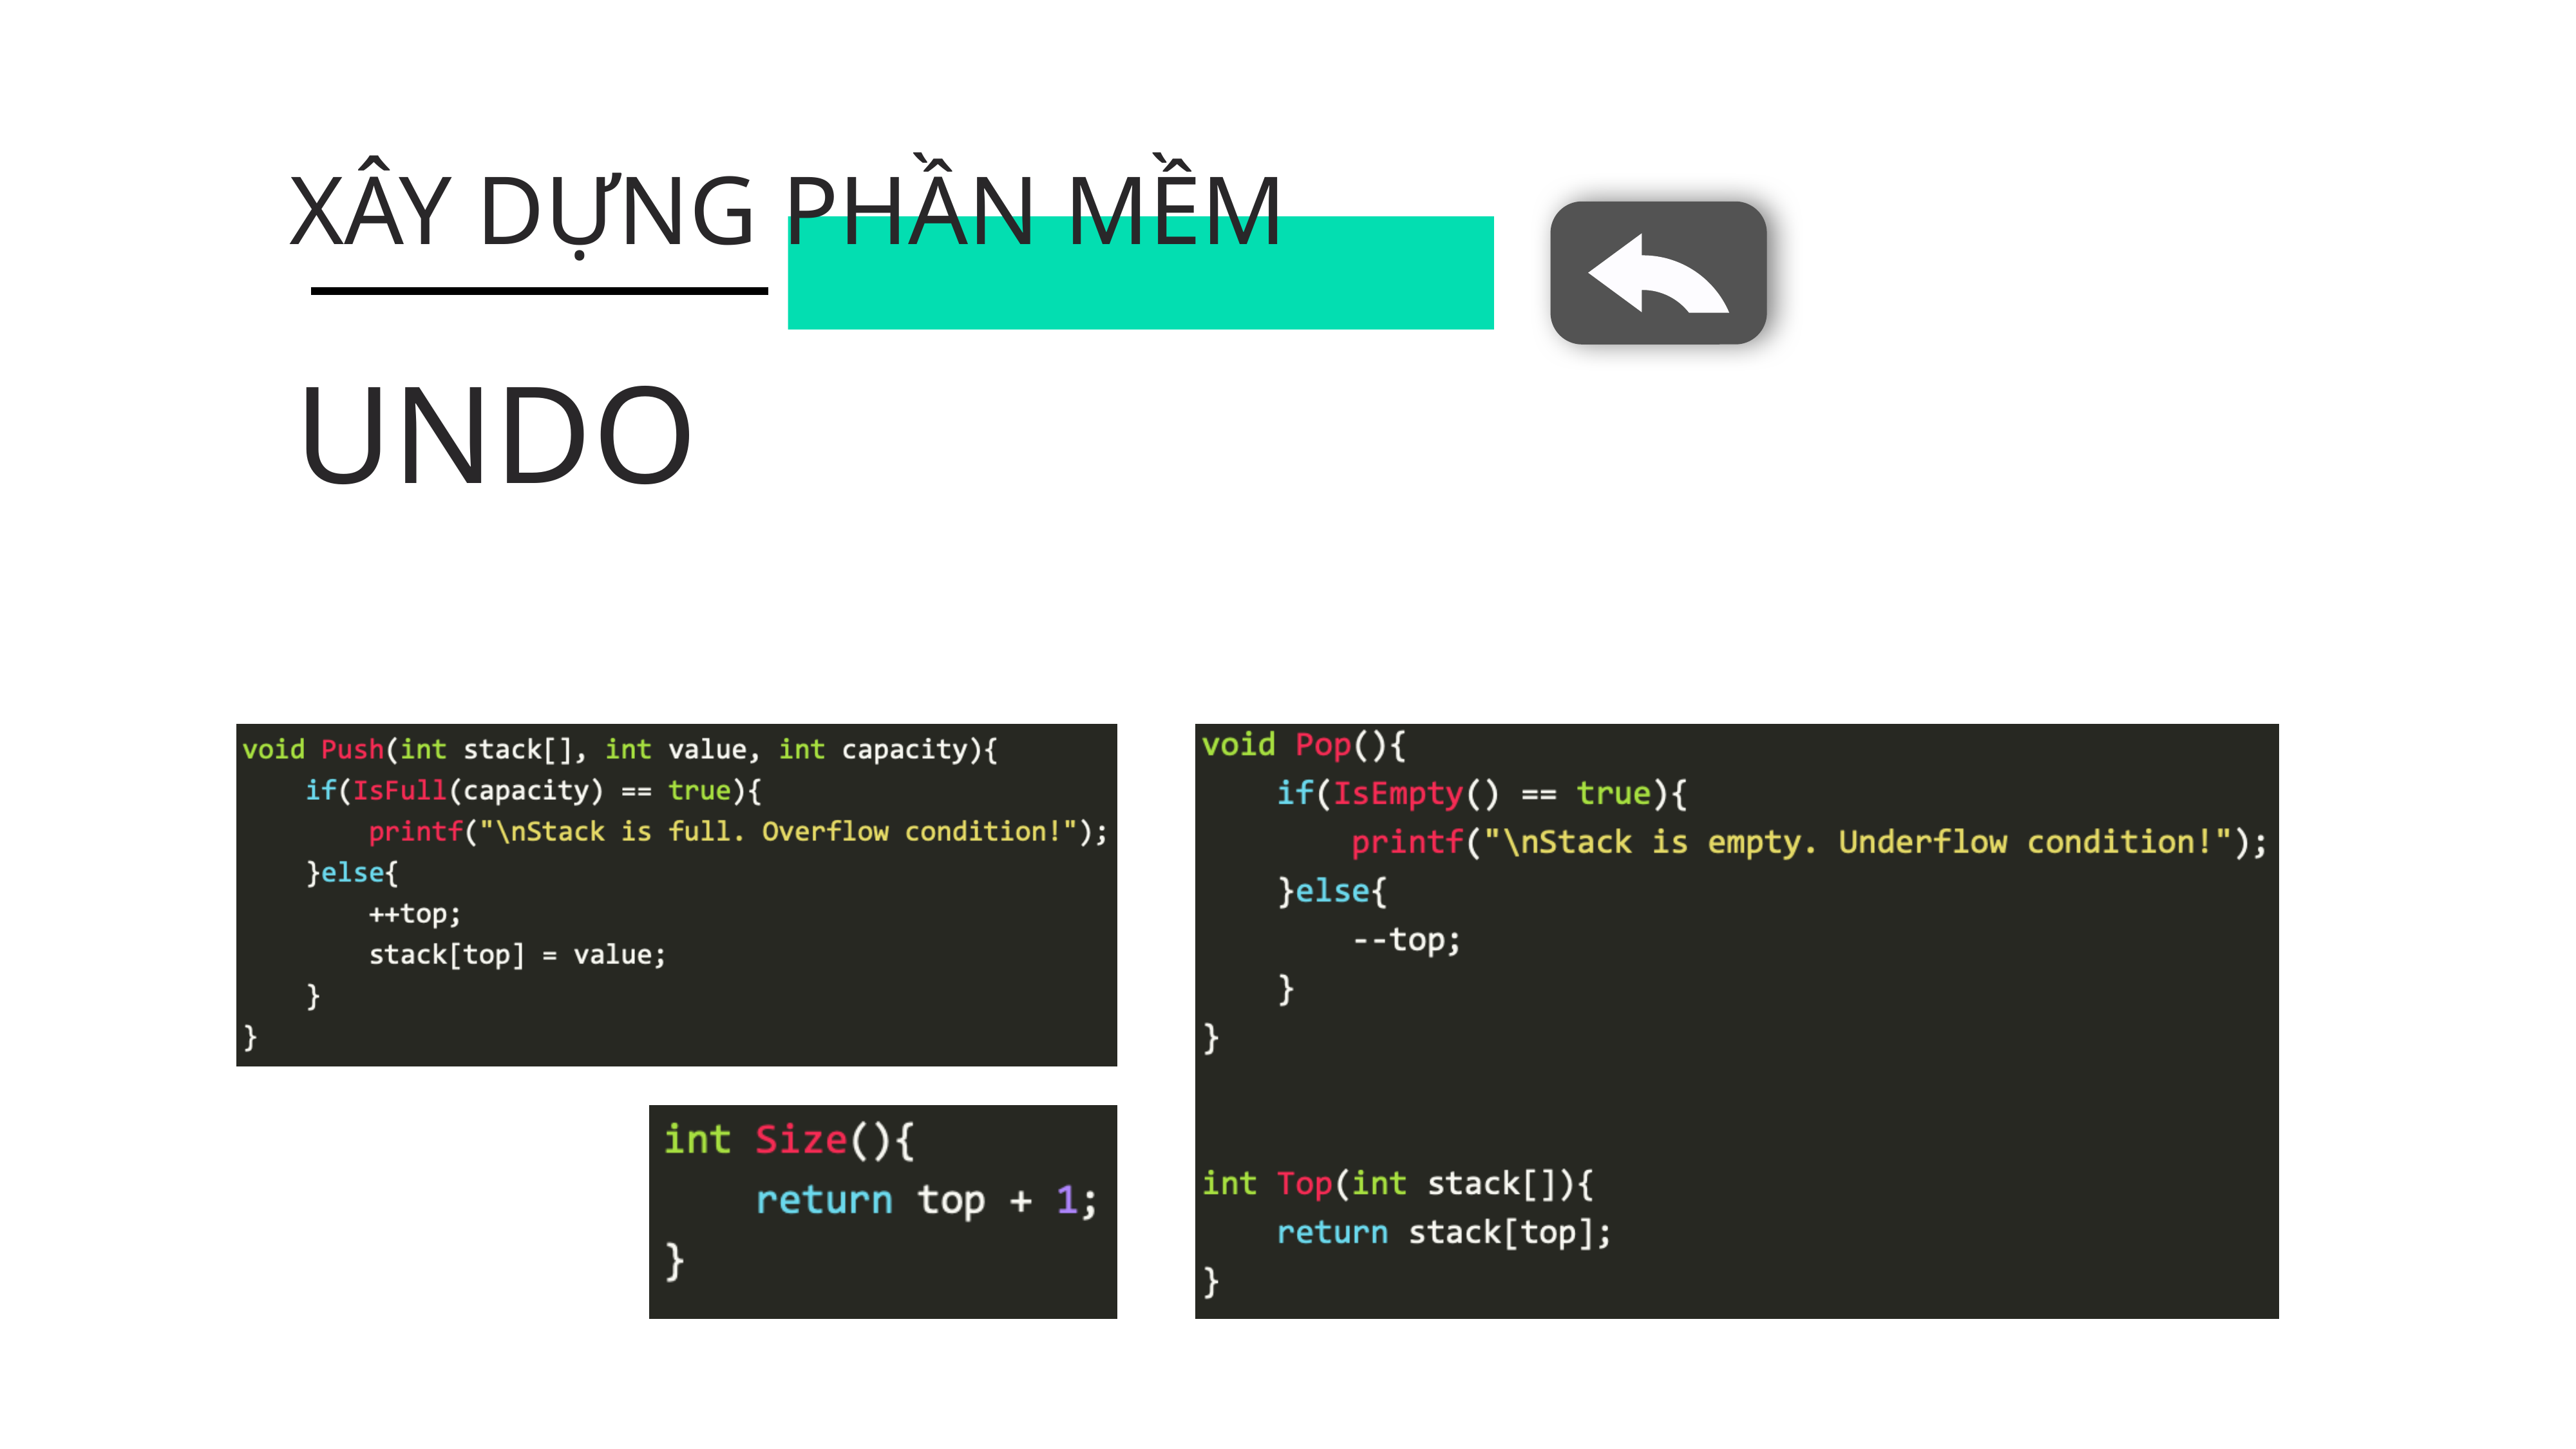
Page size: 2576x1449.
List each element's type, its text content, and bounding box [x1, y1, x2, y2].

text_box UNDO [289, 344, 703, 515]
picture [649, 1105, 1117, 1319]
text_box [788, 216, 1494, 330]
text_box XÂY DỰNG PHẦN MỀM [284, 146, 1292, 269]
picture [1195, 724, 2280, 1319]
picture [236, 724, 1117, 1066]
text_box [1550, 201, 1767, 345]
